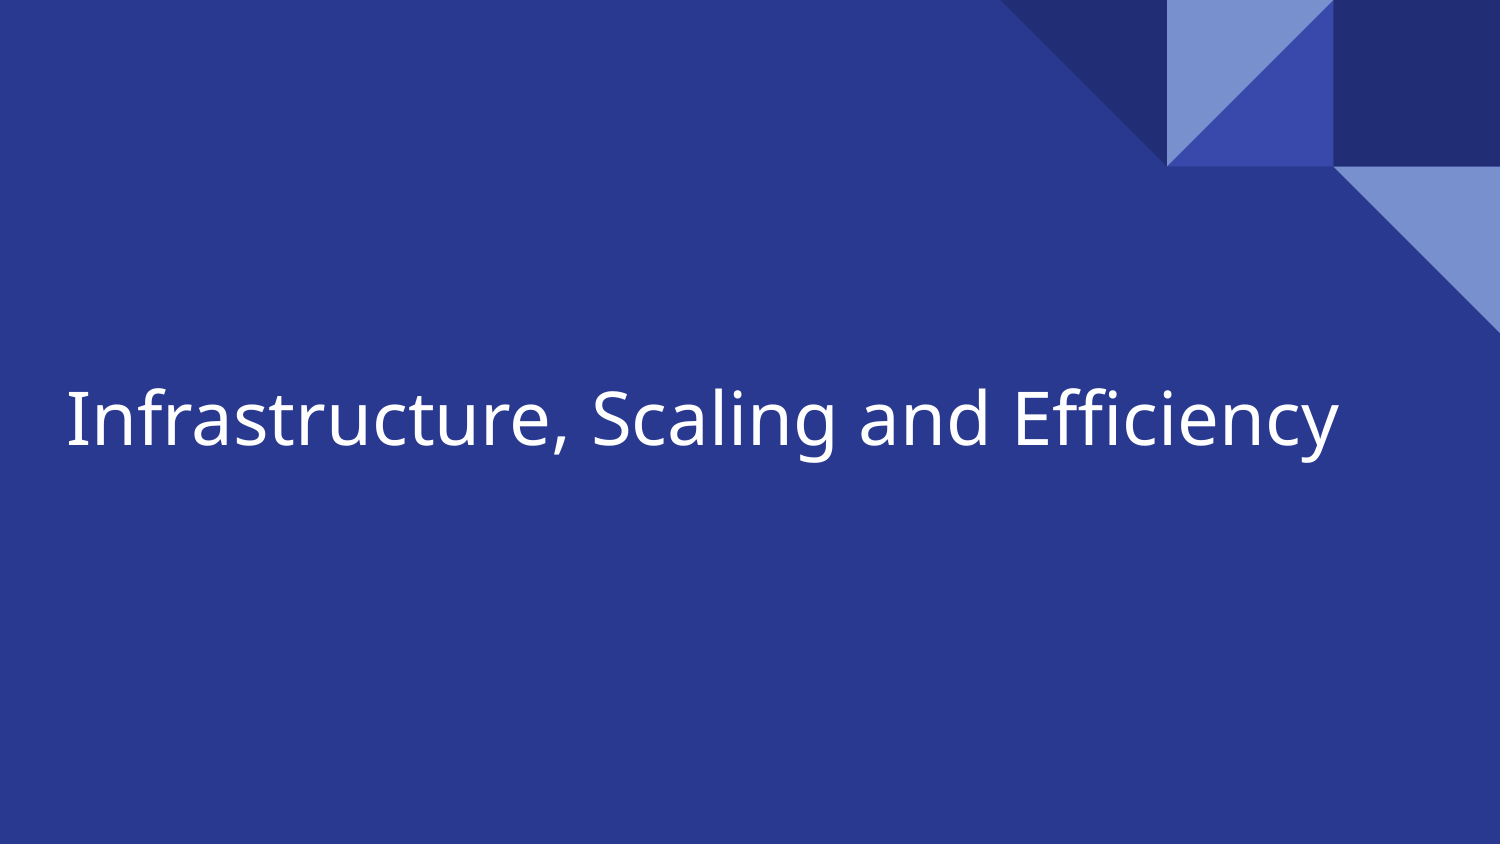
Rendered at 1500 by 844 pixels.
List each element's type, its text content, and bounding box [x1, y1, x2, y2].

title Infrastructure, Scaling and Efficiency [51, 346, 1449, 485]
